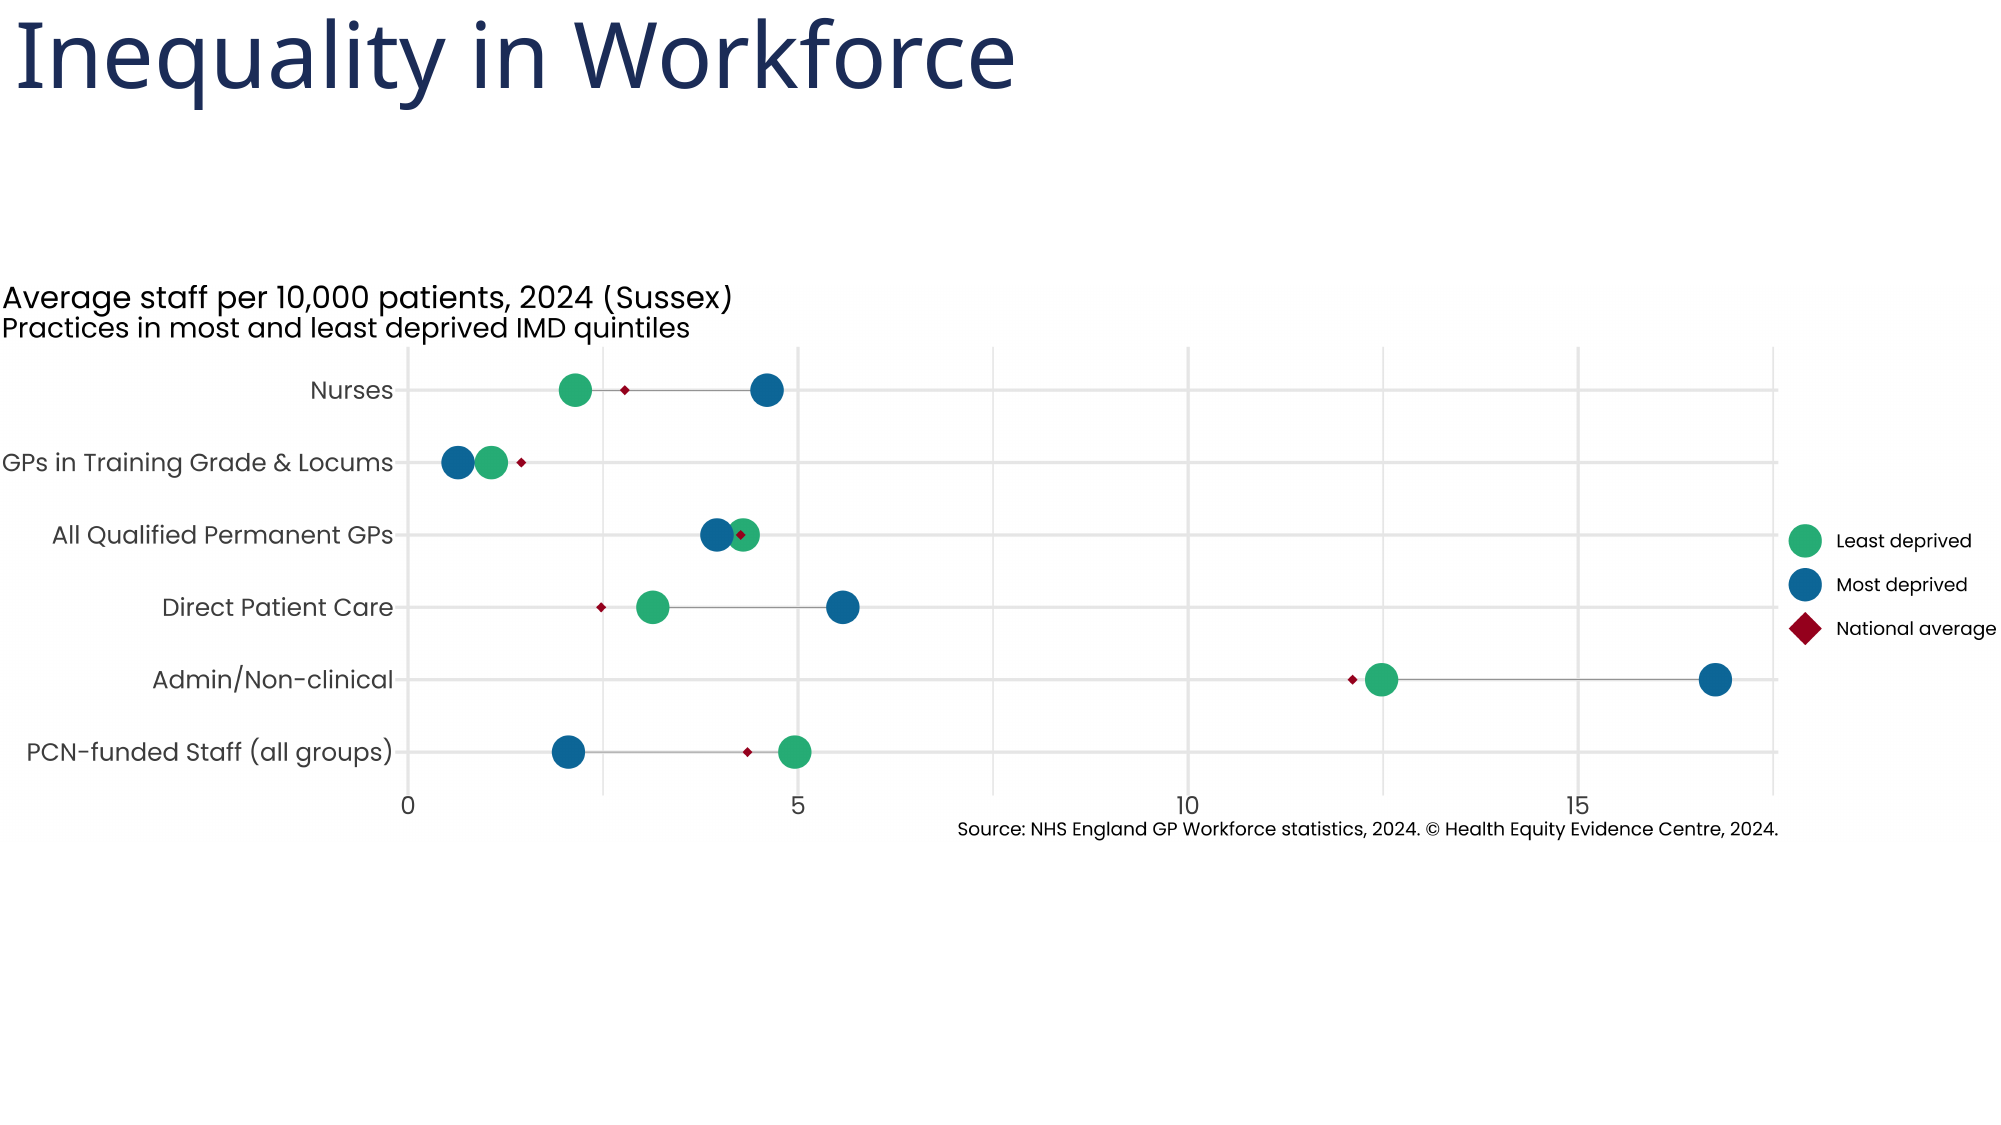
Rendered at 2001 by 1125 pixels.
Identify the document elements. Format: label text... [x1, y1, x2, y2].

title Inequality in Workforce [0, 0, 2000, 119]
picture [0, 284, 2000, 843]
